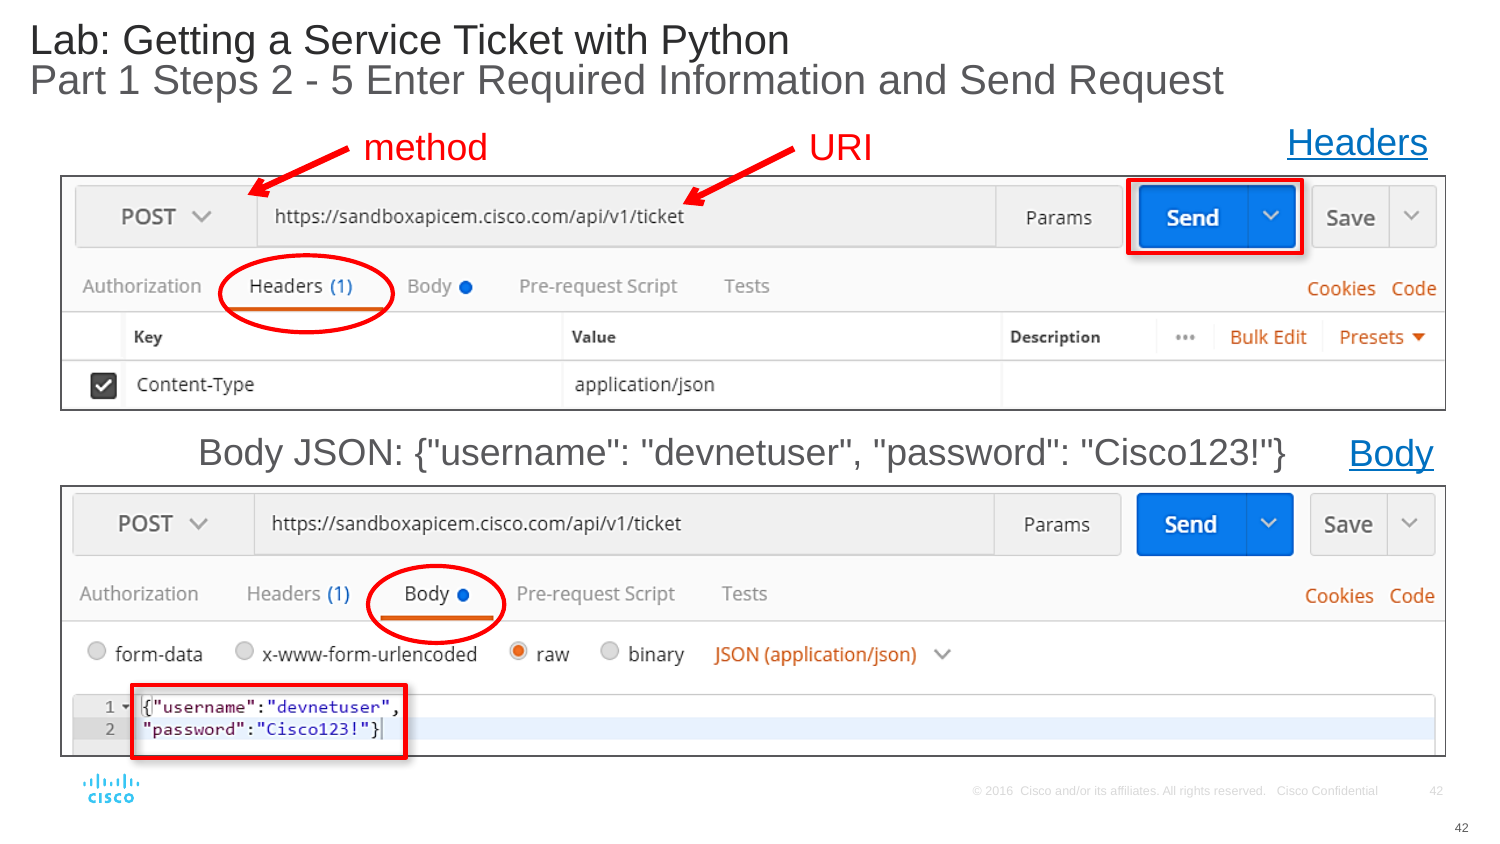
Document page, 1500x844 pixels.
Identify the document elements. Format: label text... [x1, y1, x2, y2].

slide_number 42 [1445, 812, 1500, 844]
text_box [37, 159, 1445, 844]
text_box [61, 110, 1451, 759]
title Lab: Getting a Service Ticket with Python Part 1 Steps 2 - 5 Enter Required Information and Send Request [14, 7, 1462, 117]
